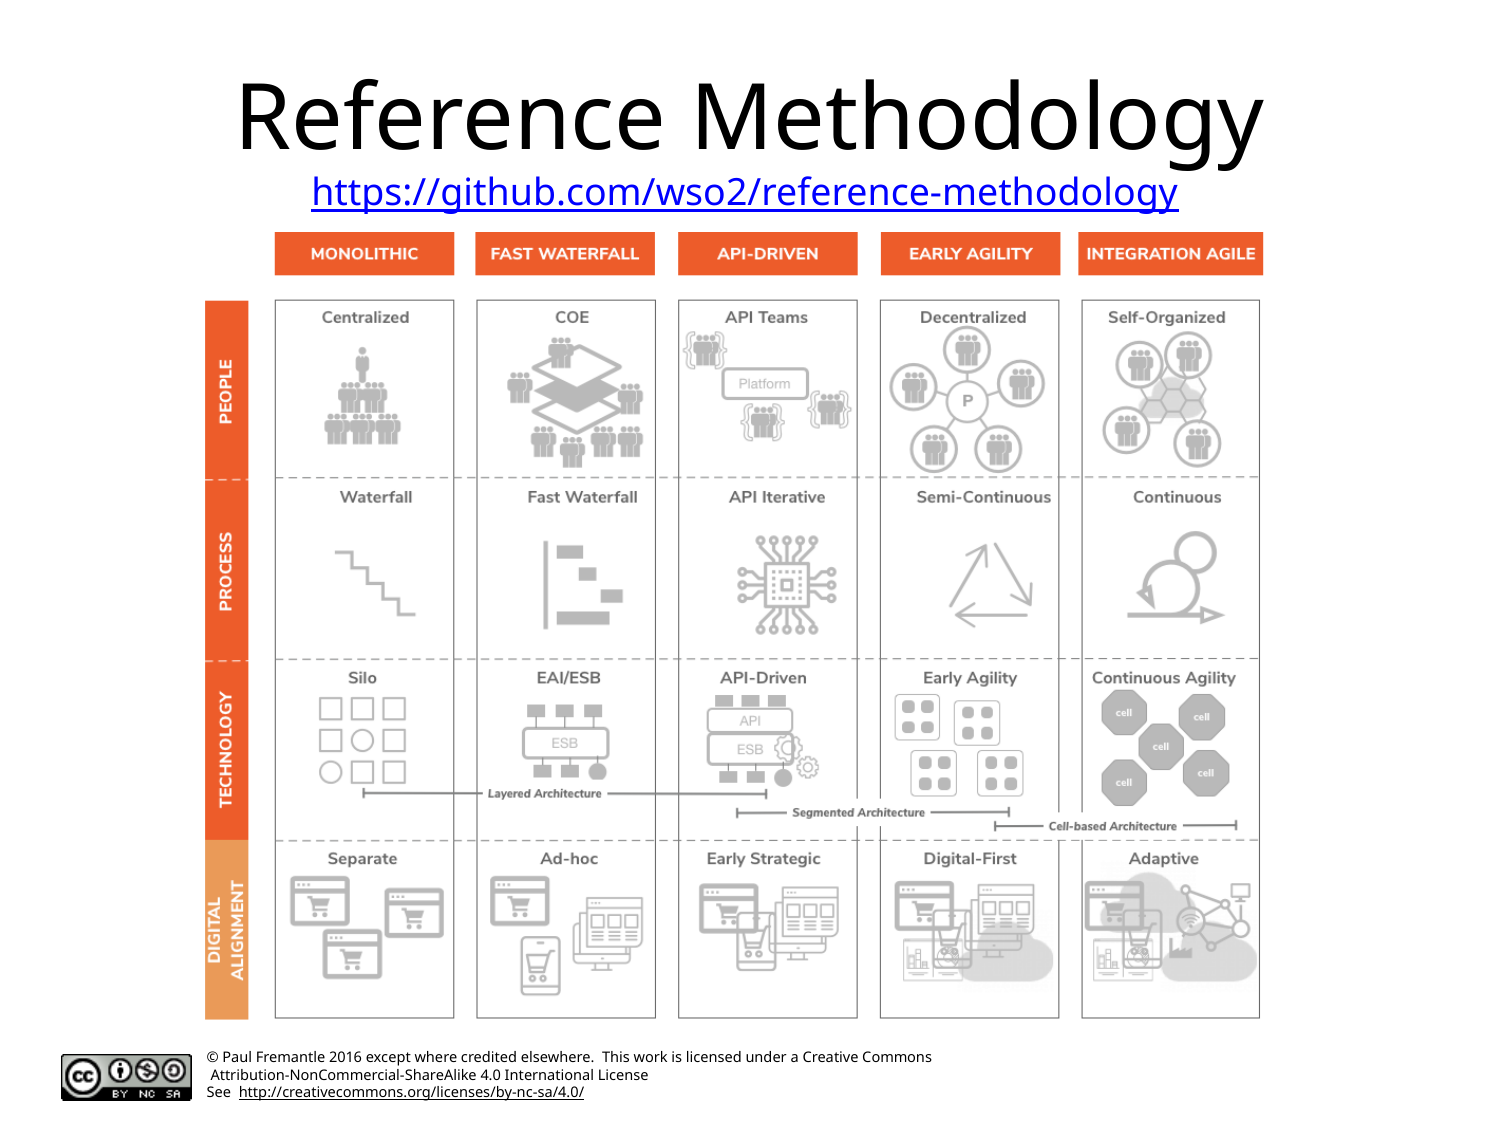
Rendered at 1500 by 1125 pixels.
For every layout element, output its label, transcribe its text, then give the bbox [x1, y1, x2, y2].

picture [61, 1054, 192, 1101]
picture [203, 232, 1297, 1027]
title Reference Methodology https://github.com/wso2/reference-methodology [75, 45, 1425, 233]
